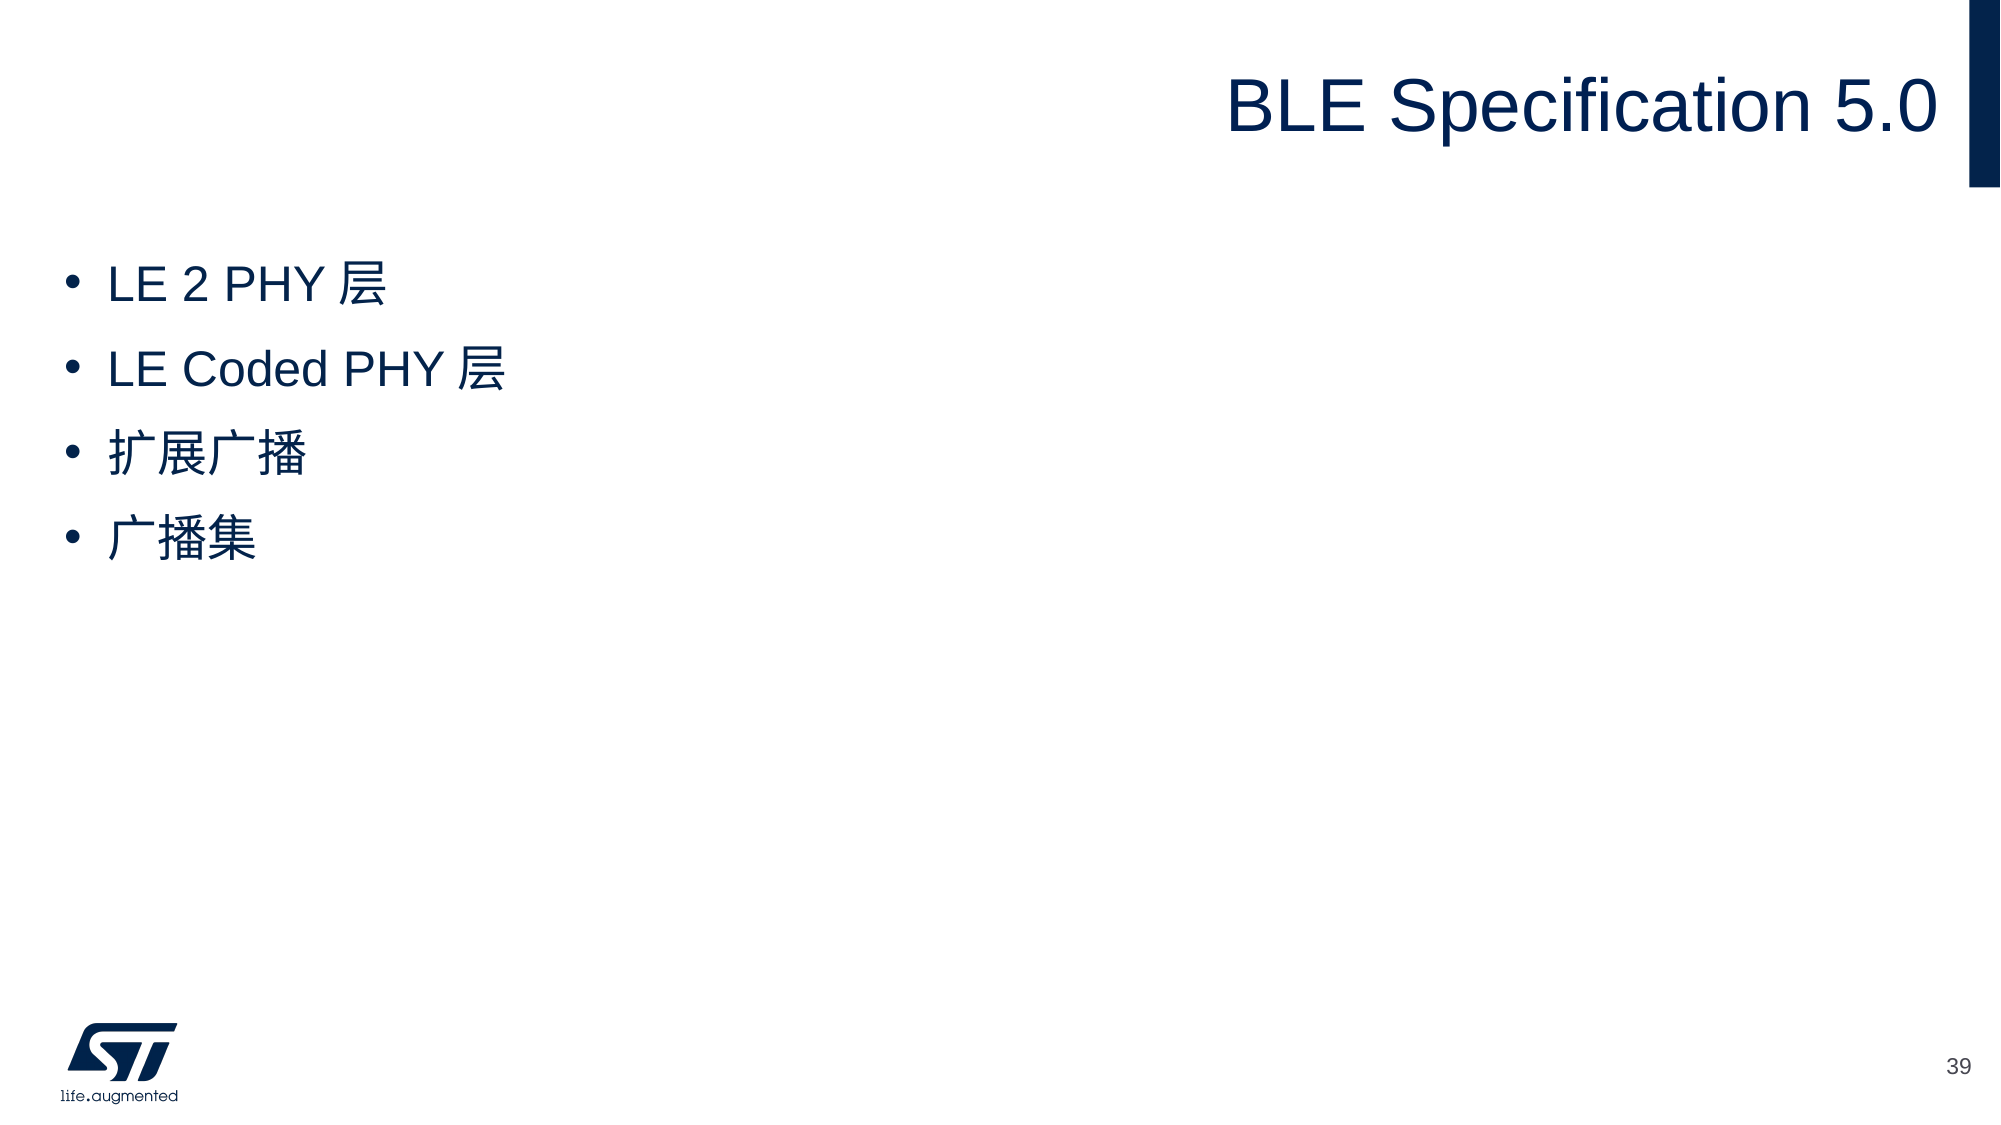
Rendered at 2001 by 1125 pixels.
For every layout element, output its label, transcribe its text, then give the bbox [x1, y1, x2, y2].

list LE 2 PHY层 LE Coded PHY层 扩展广播 广播集 [49, 243, 1951, 1000]
slide_number 39 [1904, 1038, 1972, 1087]
picture [37, 999, 201, 1125]
title BLE Specification 5.0 [49, 0, 1954, 215]
